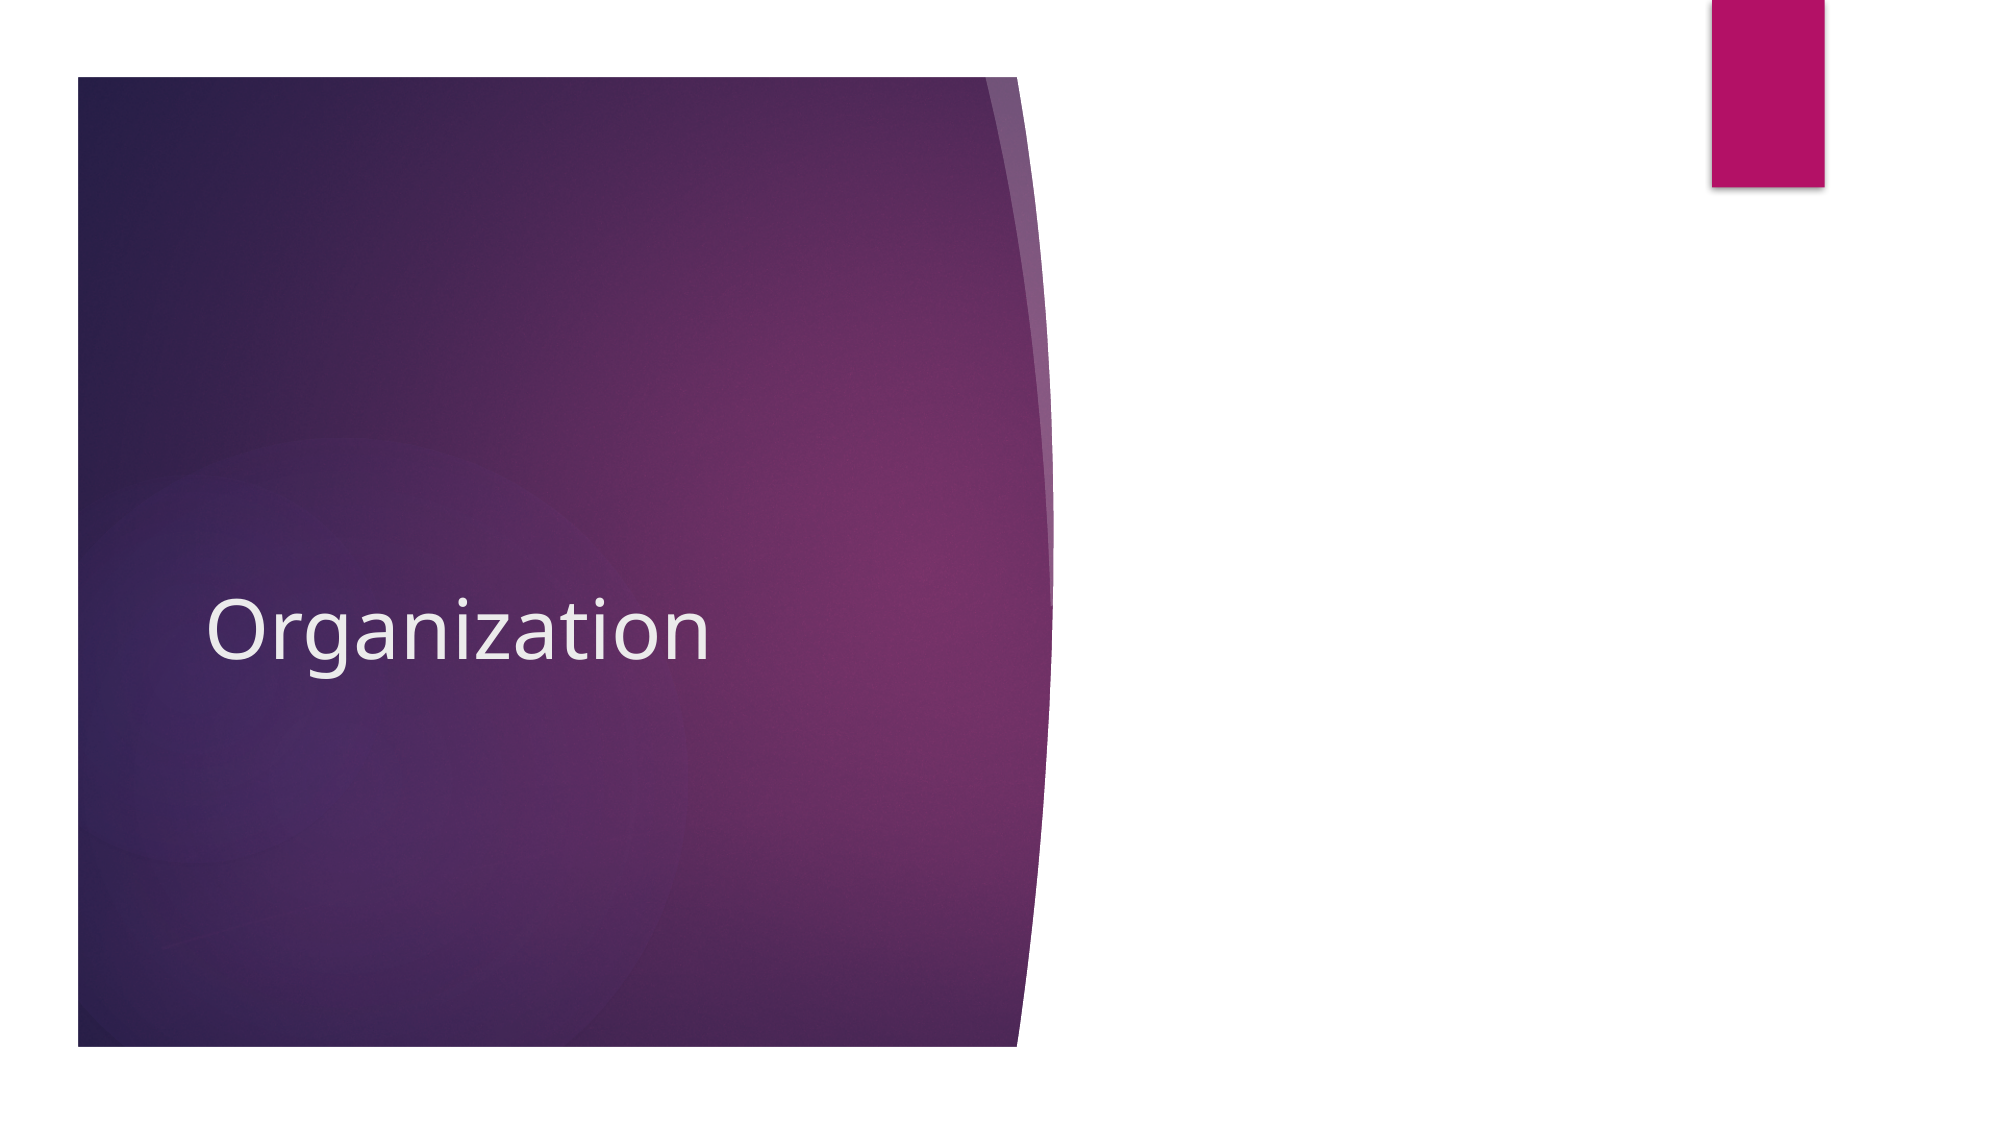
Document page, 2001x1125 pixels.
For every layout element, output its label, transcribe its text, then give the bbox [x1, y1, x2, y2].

title Organization [189, 439, 904, 814]
